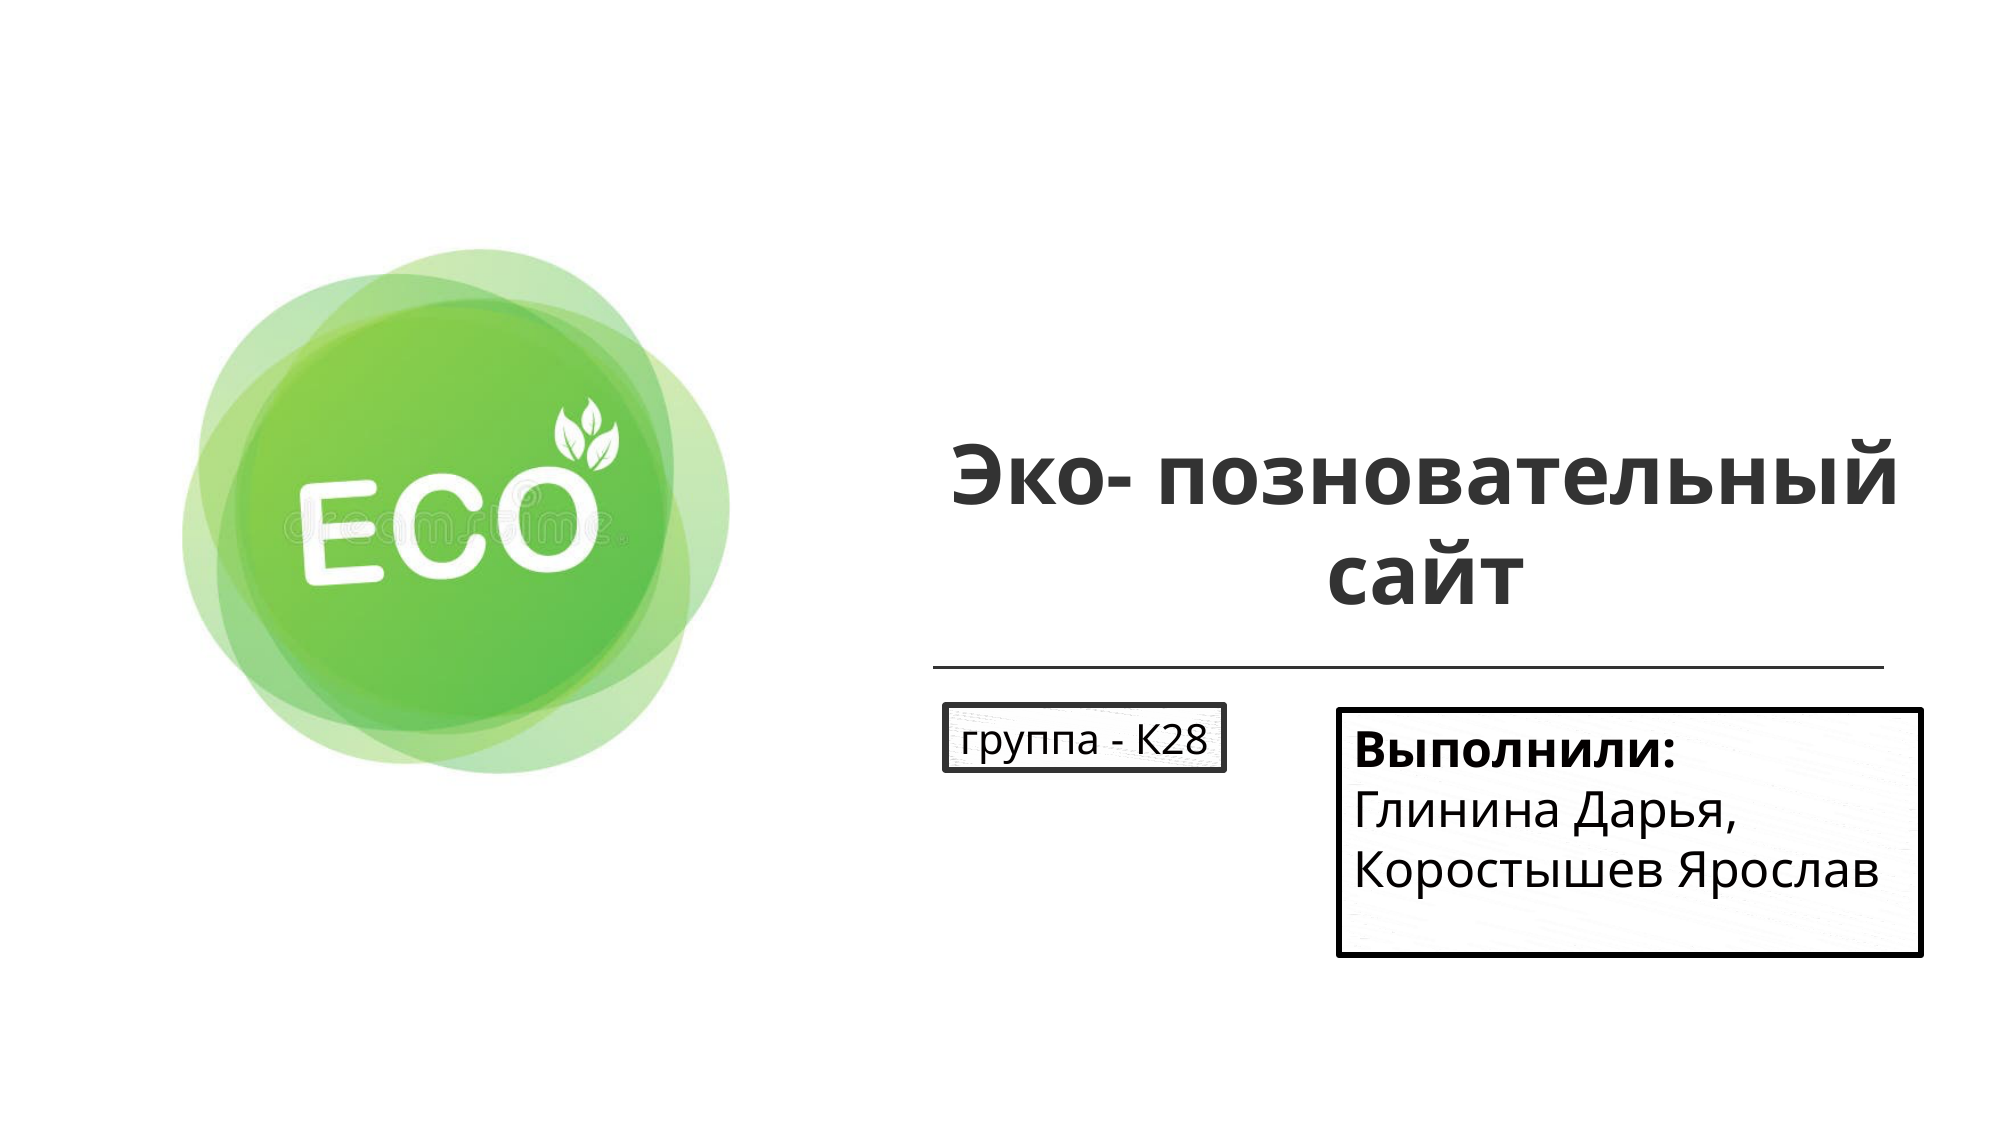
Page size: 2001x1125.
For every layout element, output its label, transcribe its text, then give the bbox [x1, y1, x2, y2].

picture [0, 55, 912, 968]
text_box Эко- позновательный сайт [912, 413, 1941, 629]
text_box группа - К28 [945, 705, 1224, 770]
text_box Выполнили: Глинина Дарья, Коростышев Ярослав [1338, 710, 1922, 956]
